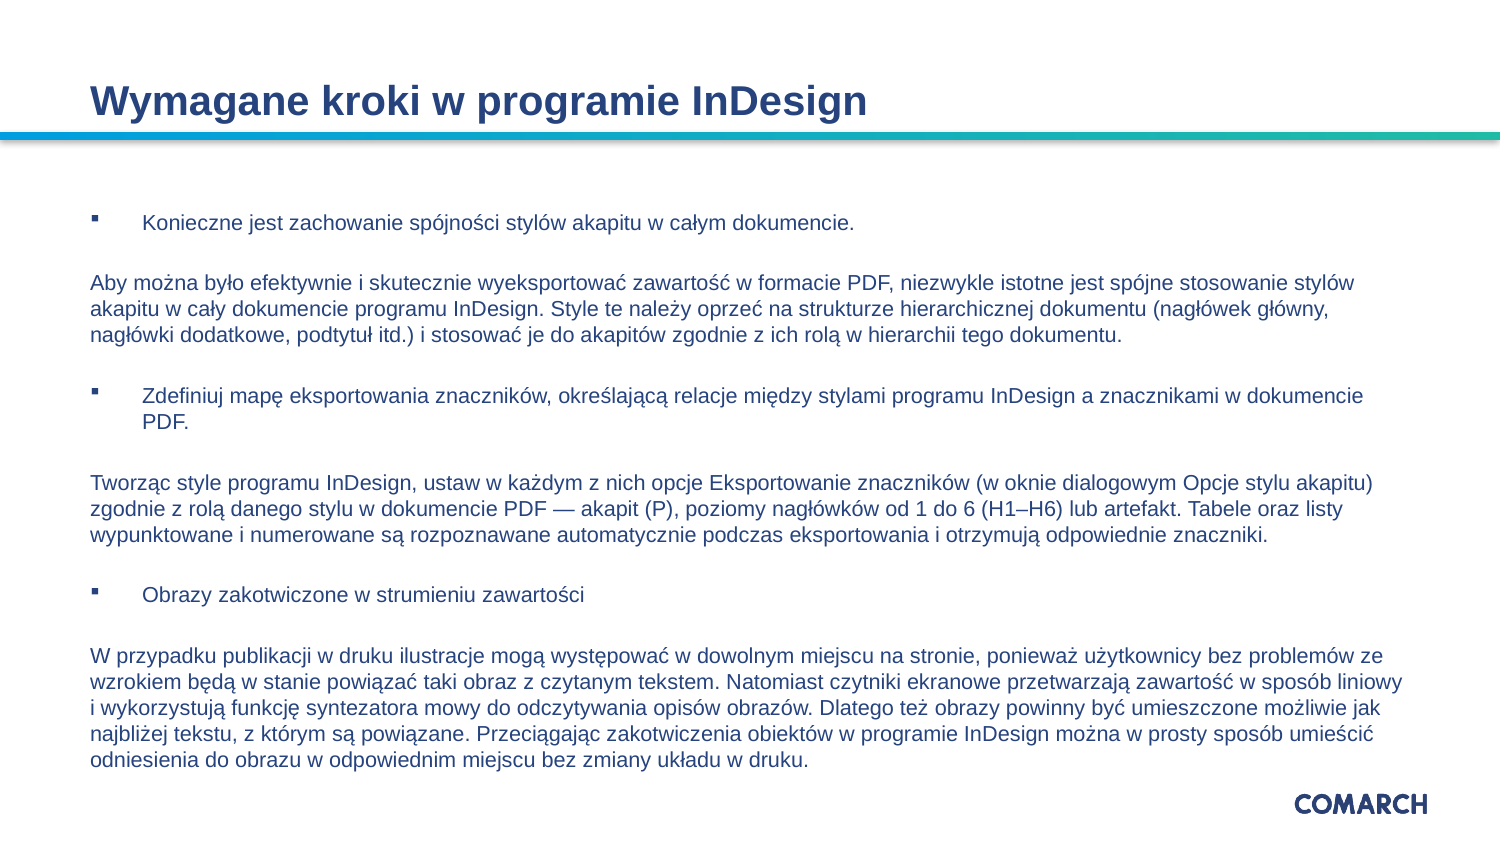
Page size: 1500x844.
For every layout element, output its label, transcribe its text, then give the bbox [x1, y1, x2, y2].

list Konieczne jest zachowanie spójności stylów akapitu w całym dokumencie. Aby można było efektywnie i skutecznie wyeksportować zawartość w formacie PDF, niezwykle istotne jest spójne stosowanie stylów akapitu w cały dokumencie programu InDesign. Style te należy oprzeć na strukturze hierarchicznej dokumentu (nagłówek główny, nagłówki dodatkowe, podtytuł itd.) i stosować je do akapitów zgodnie z ich rolą w hierarchii tego dokumentu. Zdefiniuj mapę eksportowania znaczników, określającą relacje między stylami programu InDesign a znacznikami w dokumencie PDF. Tworząc style programu InDesign, ustaw w każdym z nich opcje Eksportowanie znaczników (w oknie dialogowym Opcje stylu akapitu) zgodnie z rolą danego stylu w dokumencie PDF — akapit (P), poziomy nagłówków od 1 do 6 (H1–H6) lub artefakt. Tabele oraz listy wypunktowane i numerowane są rozpoznawane automatycznie podczas eksportowania i otrzymują odpowiednie znaczniki. Obrazy zakotwiczone w strumieniu zawartości W przypadku publikacji w druku ilustracje mogą występować w dowolnym miejscu na stronie, ponieważ użytkownicy bez problemów ze wzrokiem będą w stanie powiązać taki obraz z czytanym tekstem. Natomiast czytniki ekranowe przetwarzają zawartość w sposób liniowy i wykorzystują funkcję syntezatora mowy do odczytywania opisów obrazów. Dlatego też obrazy powinny być umieszczone możliwie jak najbliżej tekstu, z którym są powiązane. Przeciągając zakotwiczenia obiektów w programie InDesign można w prosty sposób umieścić odniesienia do obrazu w odpowiednim miejscu bez zmiany układu w druku. [75, 140, 1427, 782]
picture [1294, 793, 1427, 814]
title Wymagane kroki w programie InDesign [75, 19, 1425, 132]
